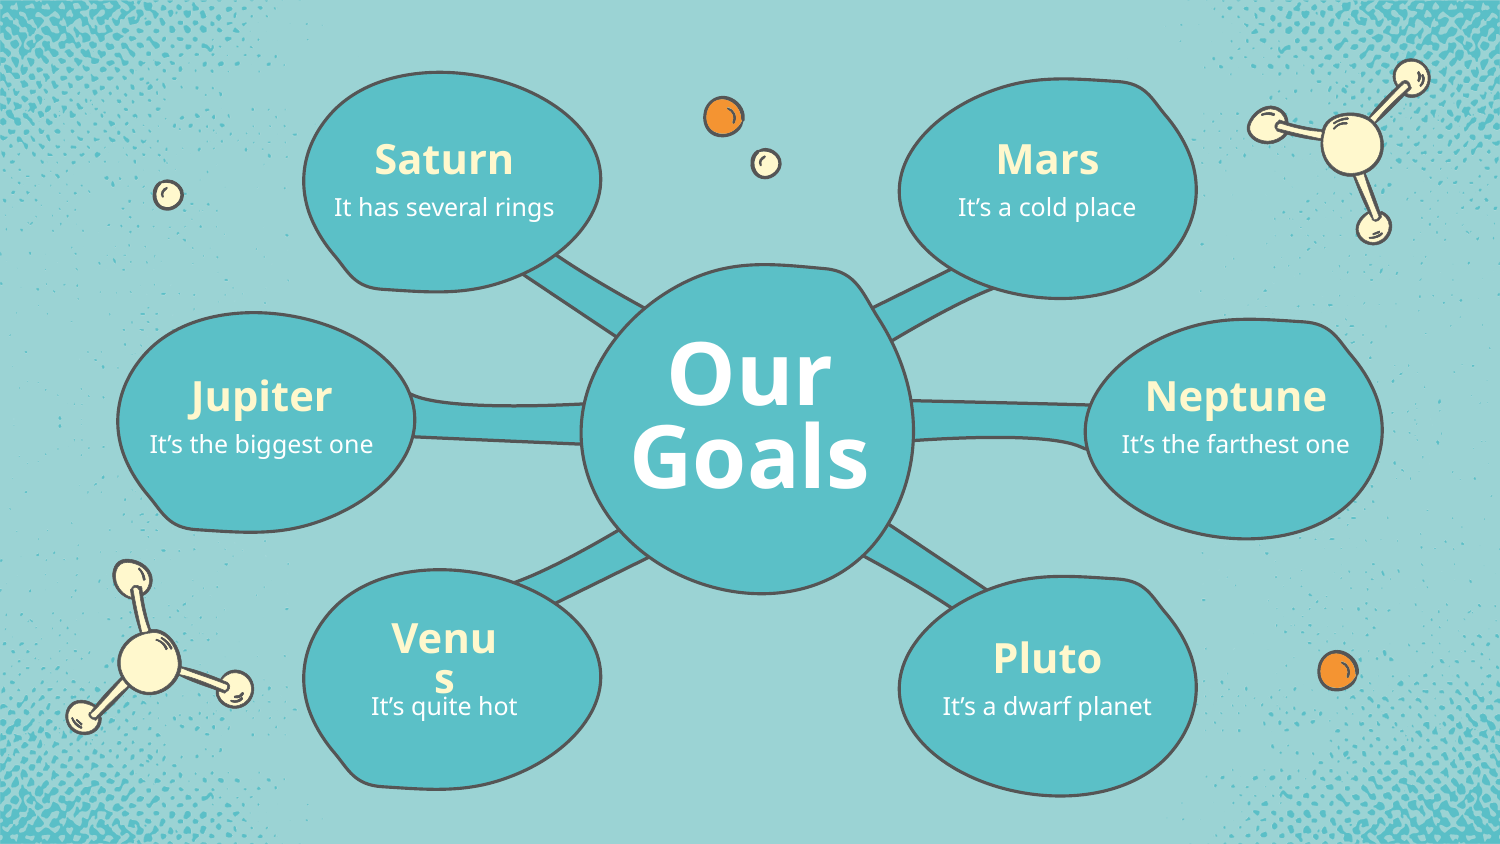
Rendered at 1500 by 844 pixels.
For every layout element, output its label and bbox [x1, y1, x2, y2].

text_box [111, 71, 1389, 797]
picture [0, 0, 1500, 844]
